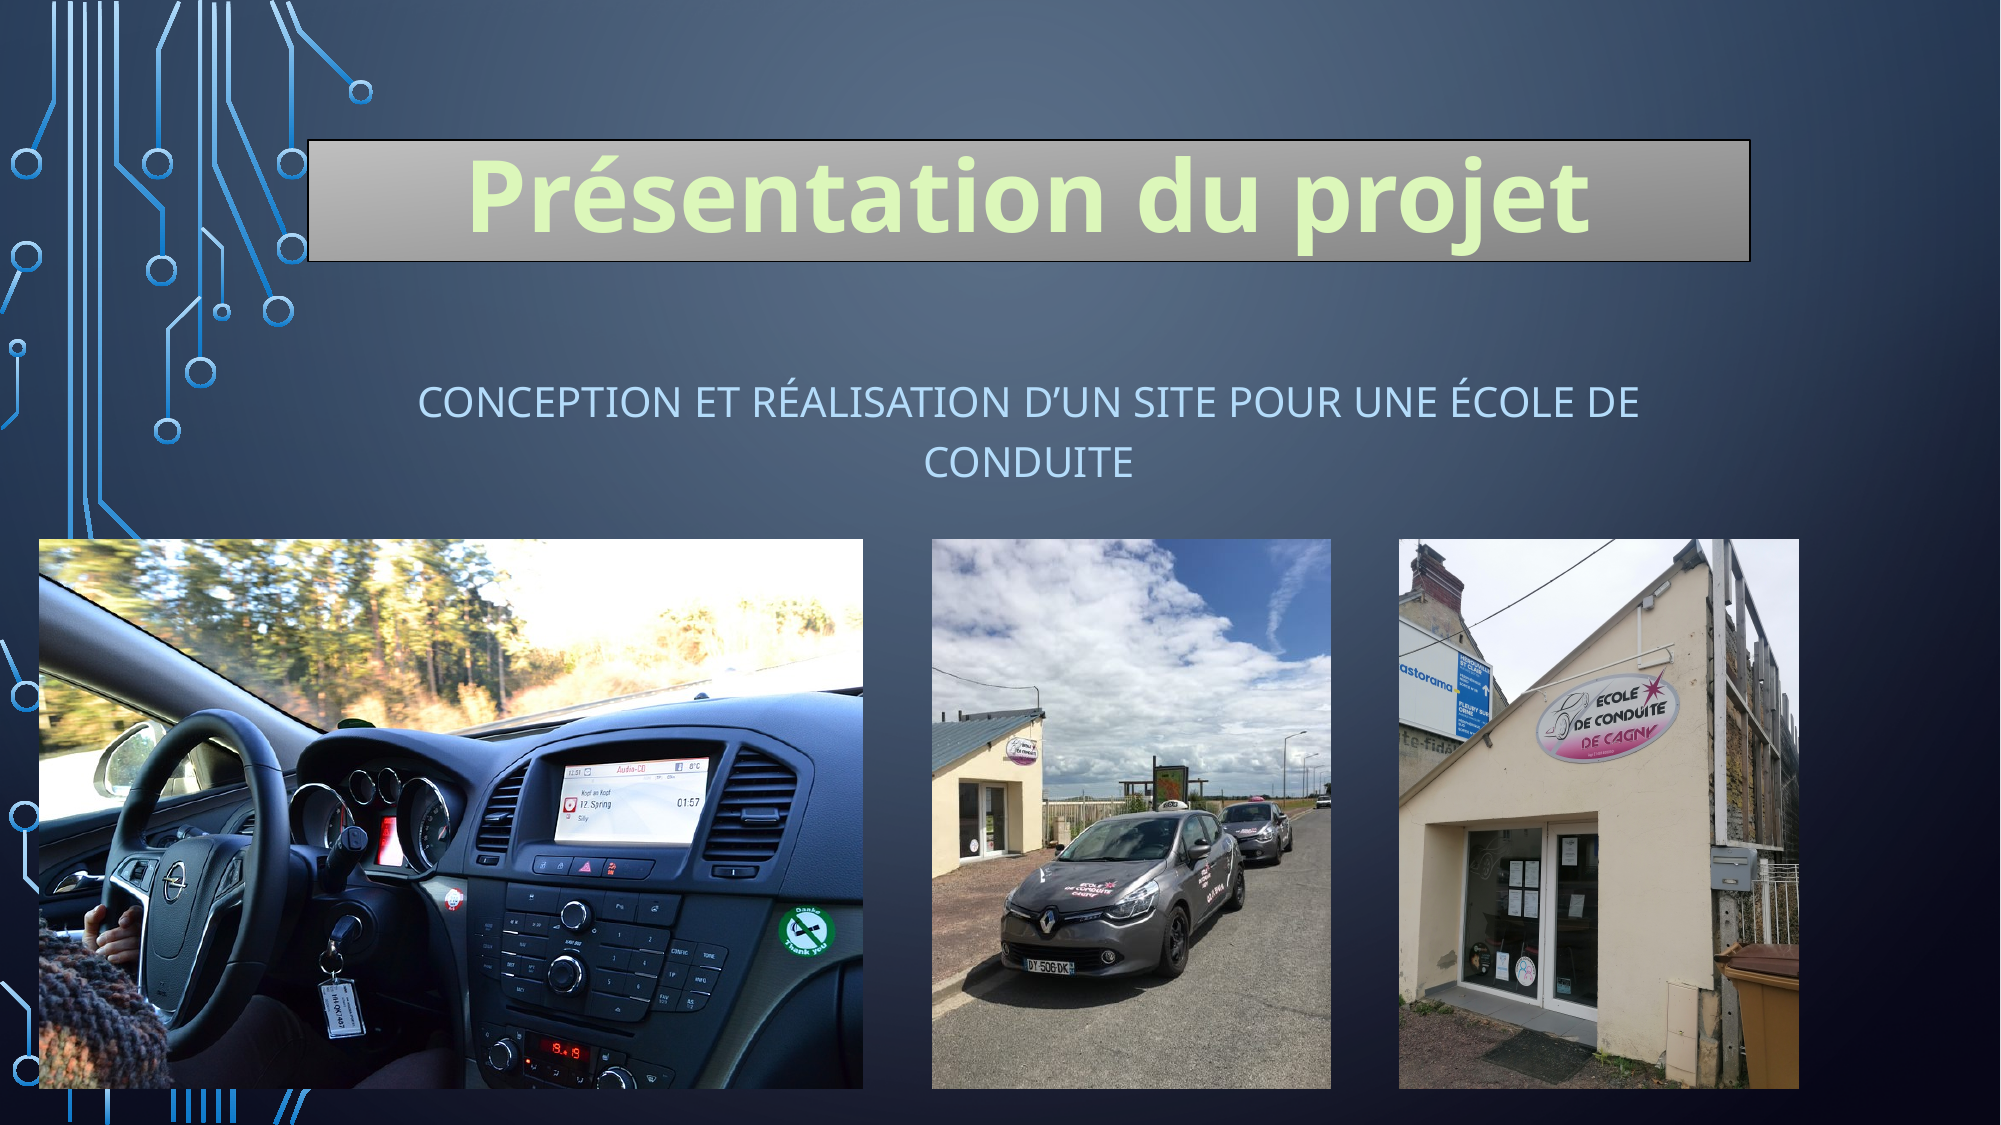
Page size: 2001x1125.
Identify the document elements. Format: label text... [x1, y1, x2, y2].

picture [932, 538, 1331, 1089]
picture [38, 538, 863, 1089]
picture [1399, 538, 1799, 1089]
subtitle Conception et réalisation d’un site pour une école de conduite [307, 358, 1750, 528]
title Présentation du projet [307, 139, 1751, 262]
